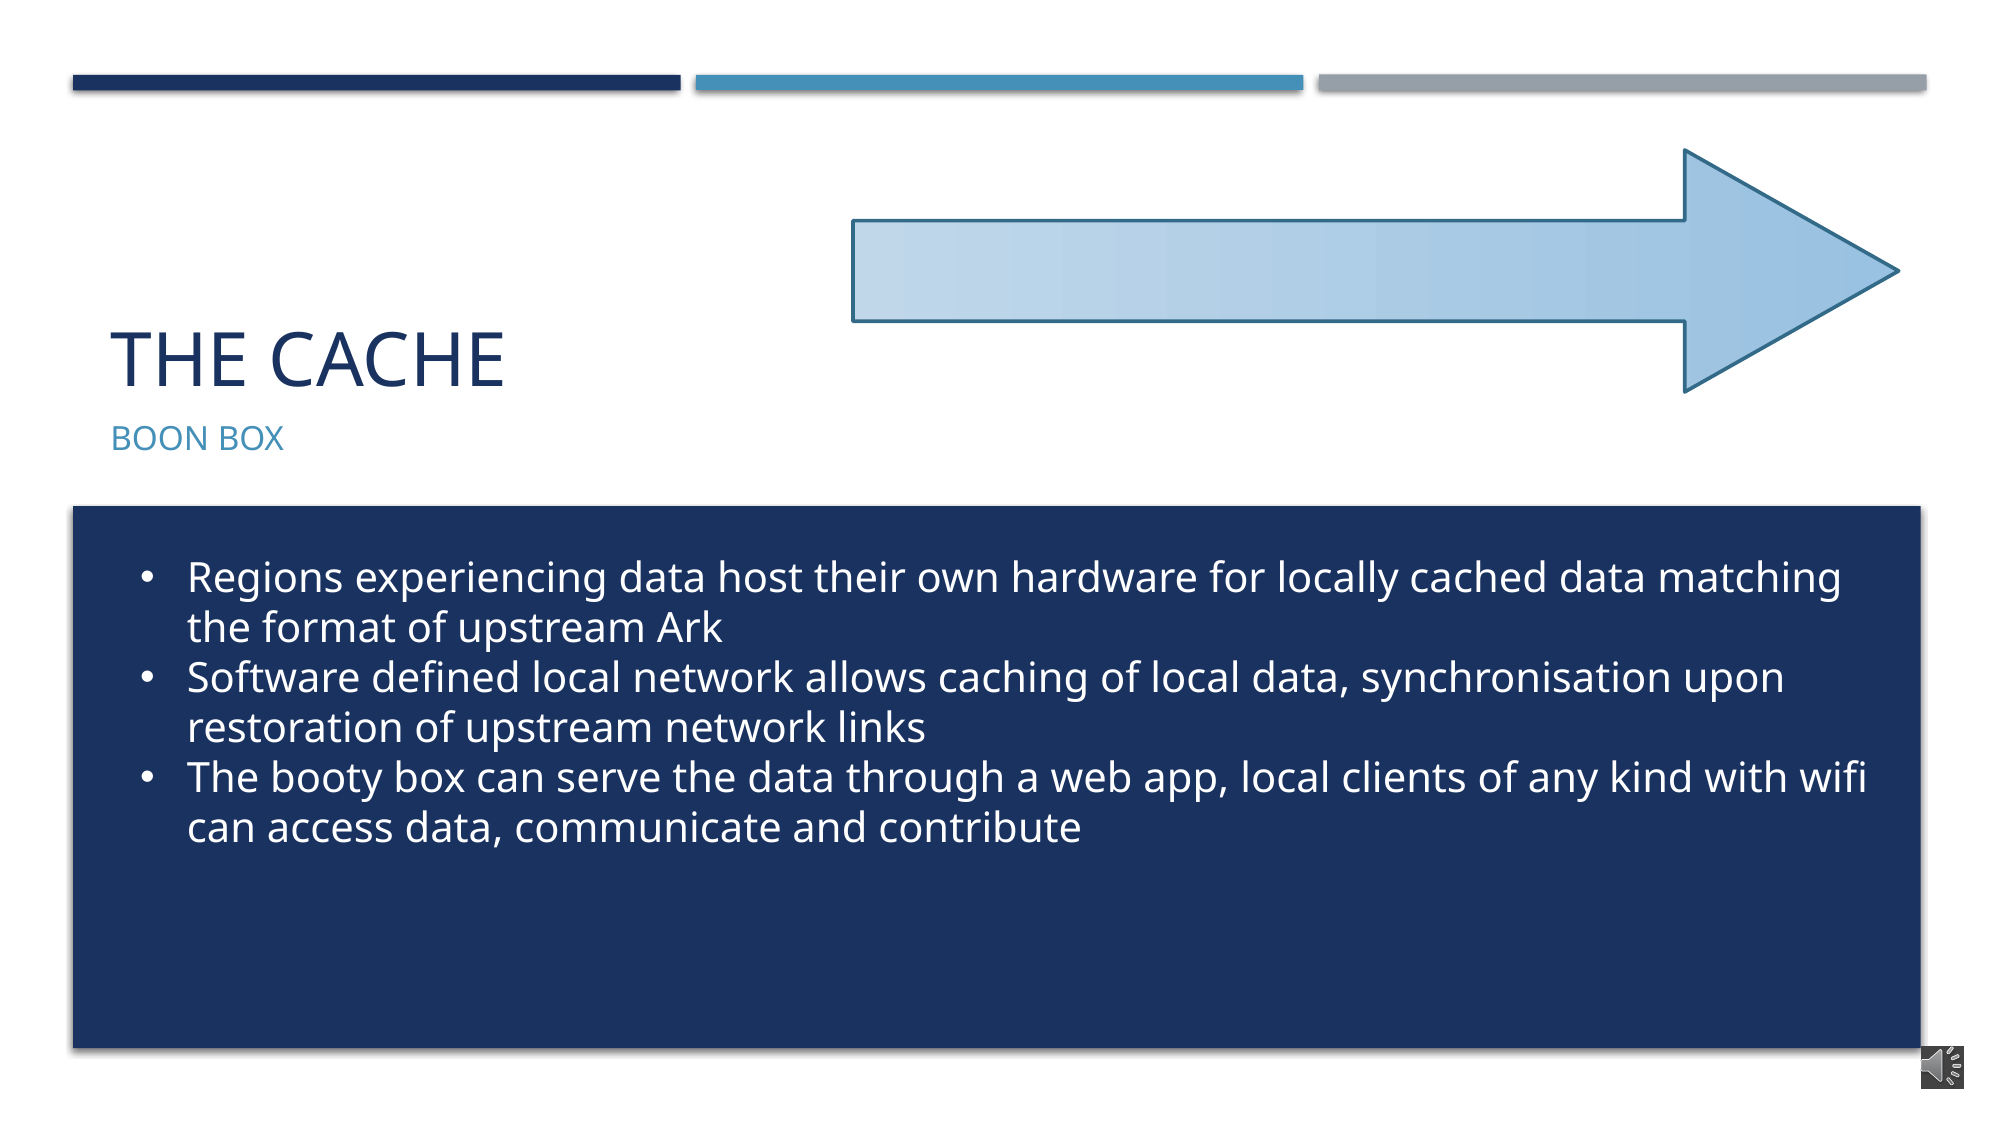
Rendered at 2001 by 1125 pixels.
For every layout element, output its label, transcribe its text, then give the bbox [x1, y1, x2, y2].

text_box [851, 148, 1901, 394]
picture [1919, 1044, 1966, 1090]
text_box Regions experiencing data host their own hardware for locally cached data matching the format of upstream Ark Software defined local network allows caching of local data, synchronisation upon restoration of upstream network links The booty box can serve the data through a web app, local clients of any kind with wifi can access data, communicate and contribute [125, 543, 1899, 859]
subtitle BooN box [95, 409, 1899, 507]
title The CACHE [95, 167, 1899, 409]
